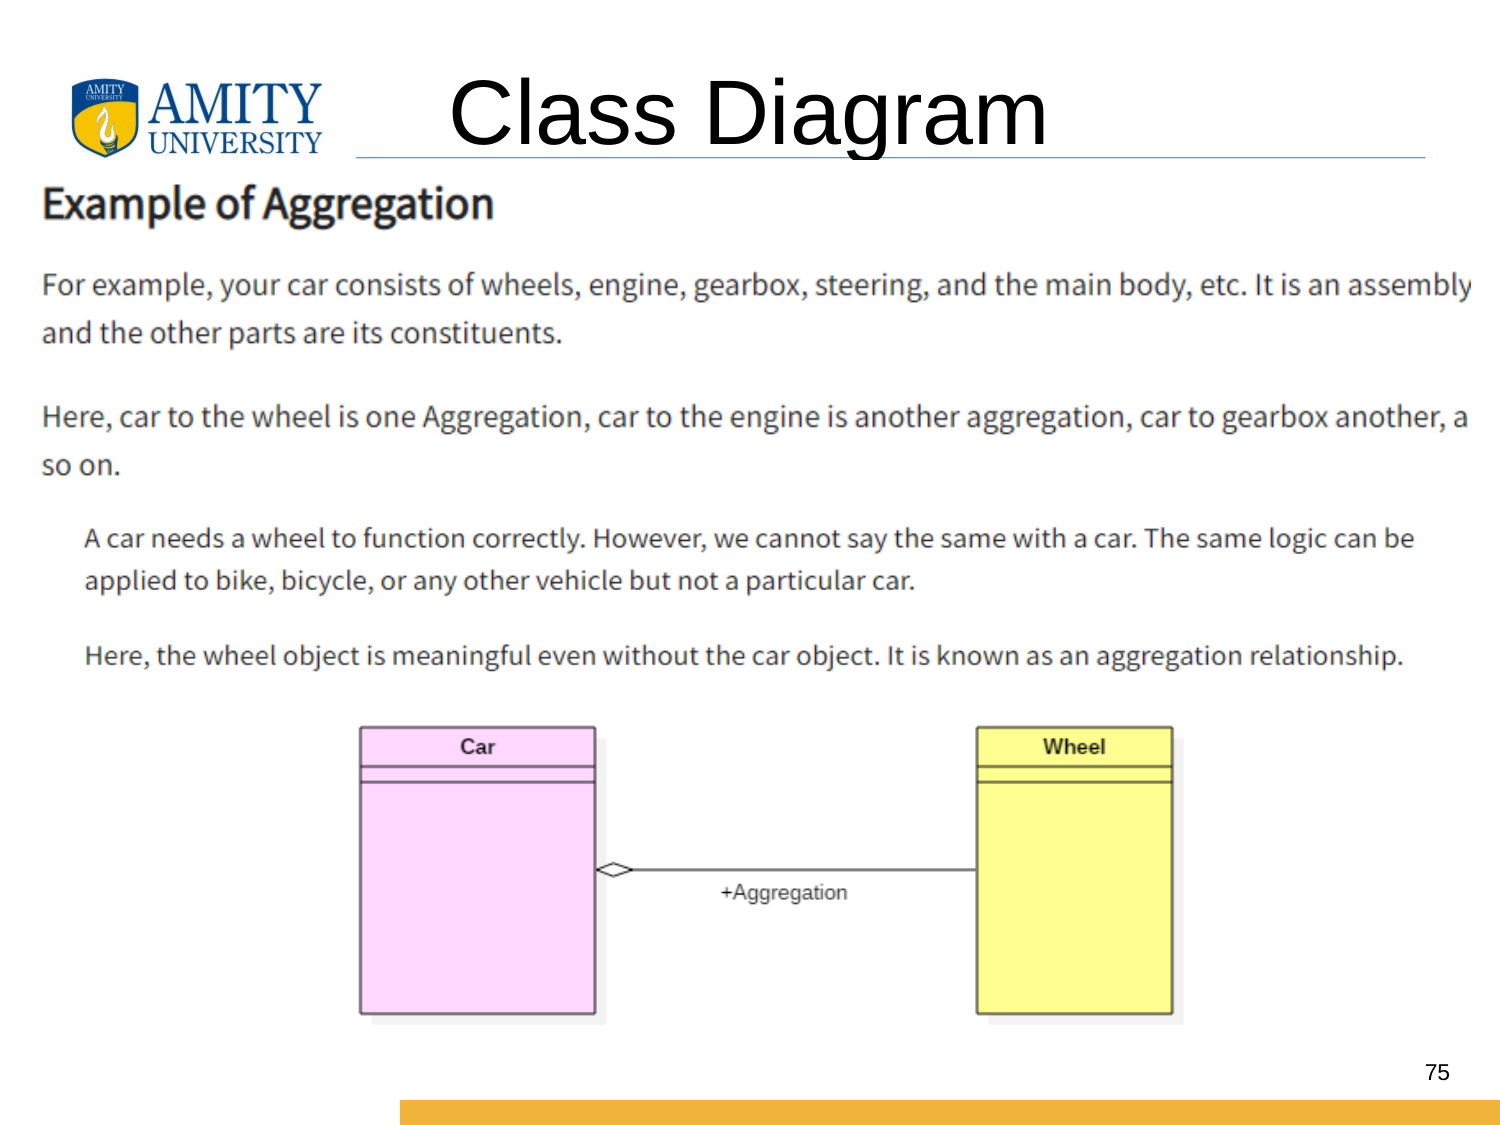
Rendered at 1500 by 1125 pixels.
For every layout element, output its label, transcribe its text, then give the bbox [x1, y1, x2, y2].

title Class Diagram [75, 45, 1425, 159]
picture [0, 0, 1500, 1051]
slide_number 75 [1115, 1059, 1466, 1125]
